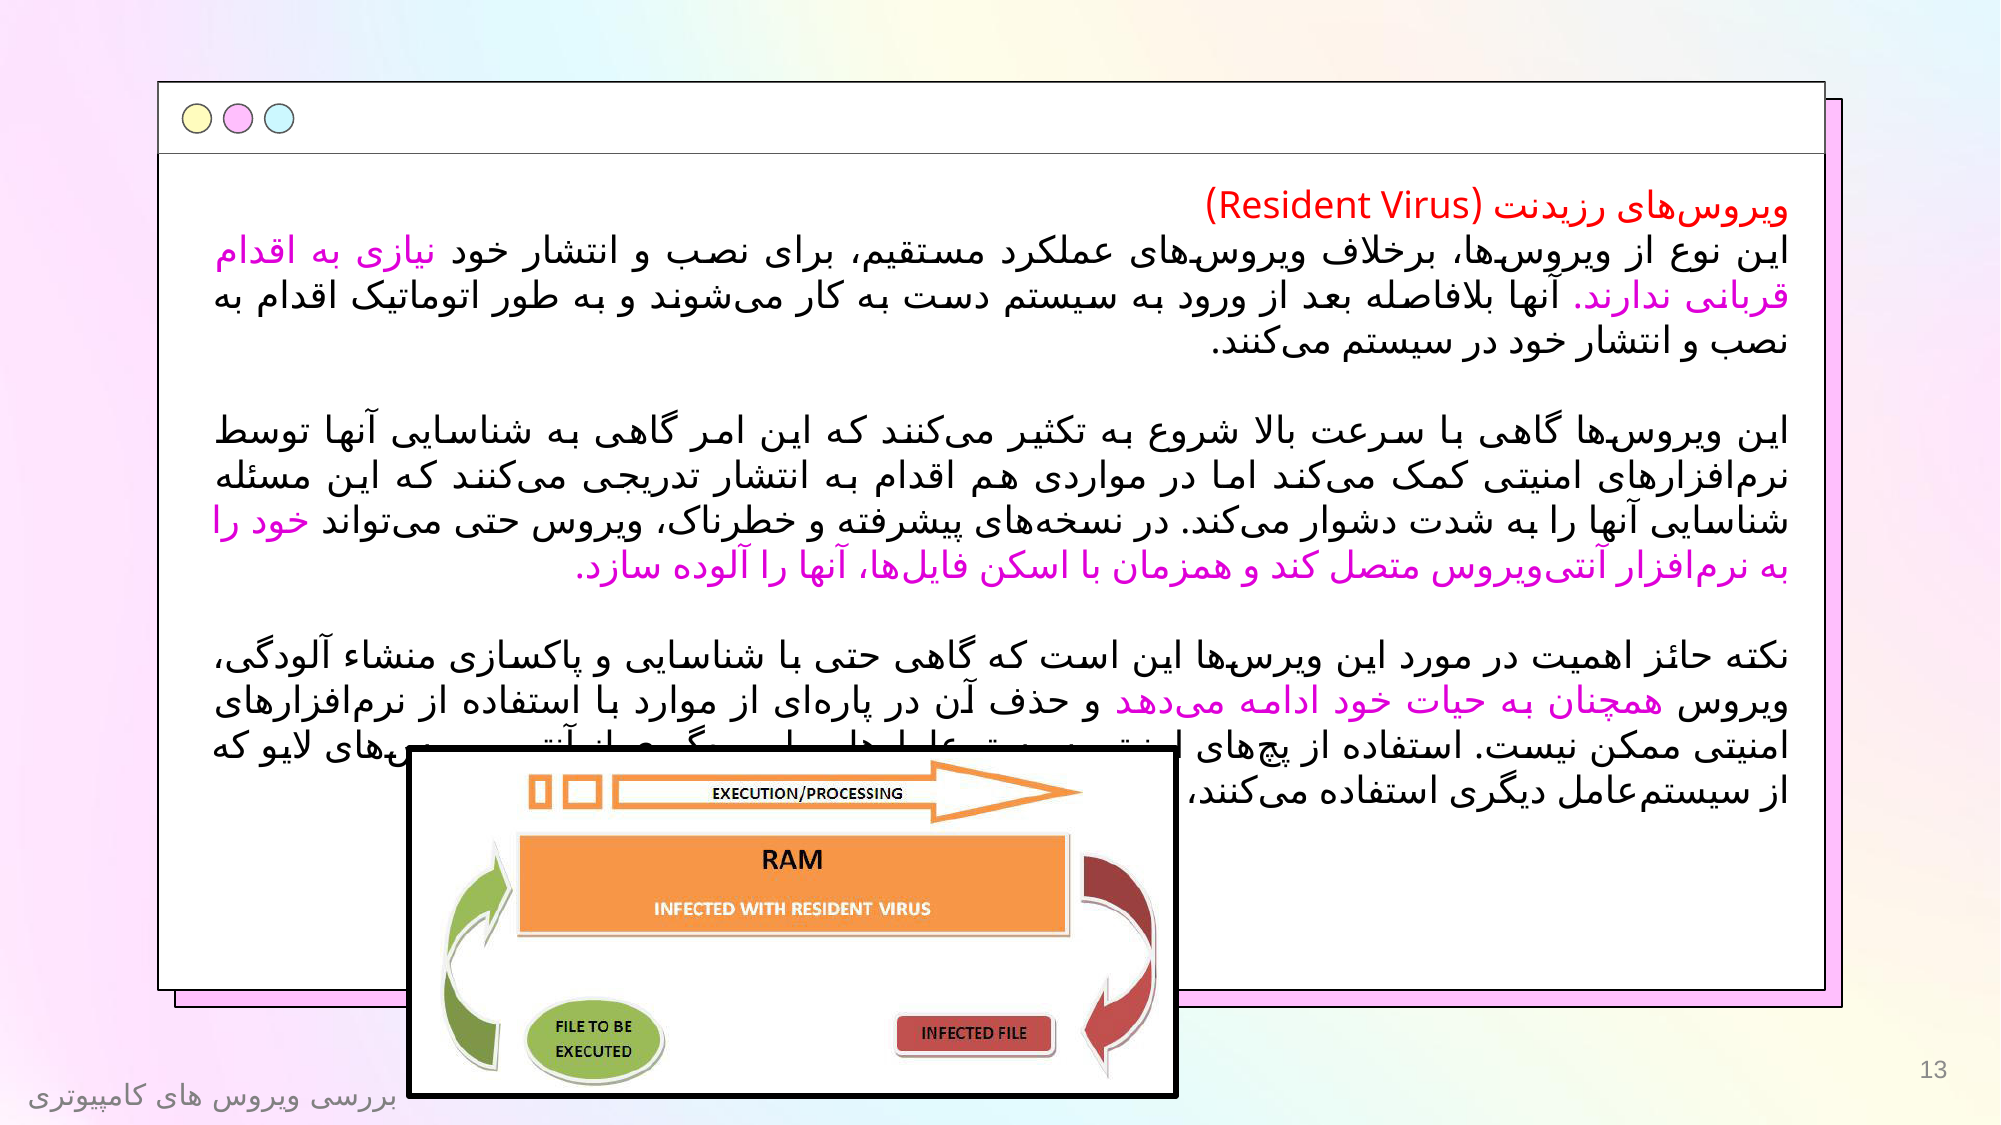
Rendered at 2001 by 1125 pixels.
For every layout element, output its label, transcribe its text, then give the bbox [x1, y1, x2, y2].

text_box ویروس‌های رزیدنت (Resident Virus) این نوع از ویروس‌ها، برخلاف ویروس‌های عملکرد مستقیم، برای نصب و انتشار خود نیازی به اقدام قربانی ندارند. آنها بلافاصله بعد از ورود به سیستم دست به کار می‌شوند و به طور اتوماتیک اقدام به نصب و انتشار خود در سیستم می‌کنند. این ویروس‌ها گاهی با سرعت بالا شروع به تکثیر می‌کنند که این امر گاهی به شناسایی آنها توسط نرم‌افزارهای امنیتی کمک می‌کند اما در مواردی هم اقدام به انتشار تدریجی می‌کنند که این مسئله شناسایی آنها را به شدت دشوار می‌کند. در نسخه‌های پیشرفته و خطرناک، ویروس حتی می‌تواند خود را به نرم‌افزار آنتی‌ویروس متصل کند و همزمان با اسکن فایل‌ها، آنها را آلوده سازد. نکته حائز اهمیت در مورد این ویرس‌ها این است که گاهی حتی با شناسایی و پاکسازی منشاء آلودگی، ویروس همچنان به حیات خود ادامه می‌دهد و حذف آن در پاره‌ای از موارد با استفاده از نرم‌افزارهای امنیتی ممکن نیست. استفاده از پچ‌های امنیتی سیستم‌عامل‌ها و یا بهره‌گیری از آنتی ویروس‌های لایو که از سیستم‌عامل دیگری استفاده می‌کنند، آخرین راه‌های ترمیم سیستم به حساب می‌آید. [195, 173, 1805, 818]
slide_number 13 [1512, 1038, 1963, 1099]
picture [0, 0, 2001, 1125]
